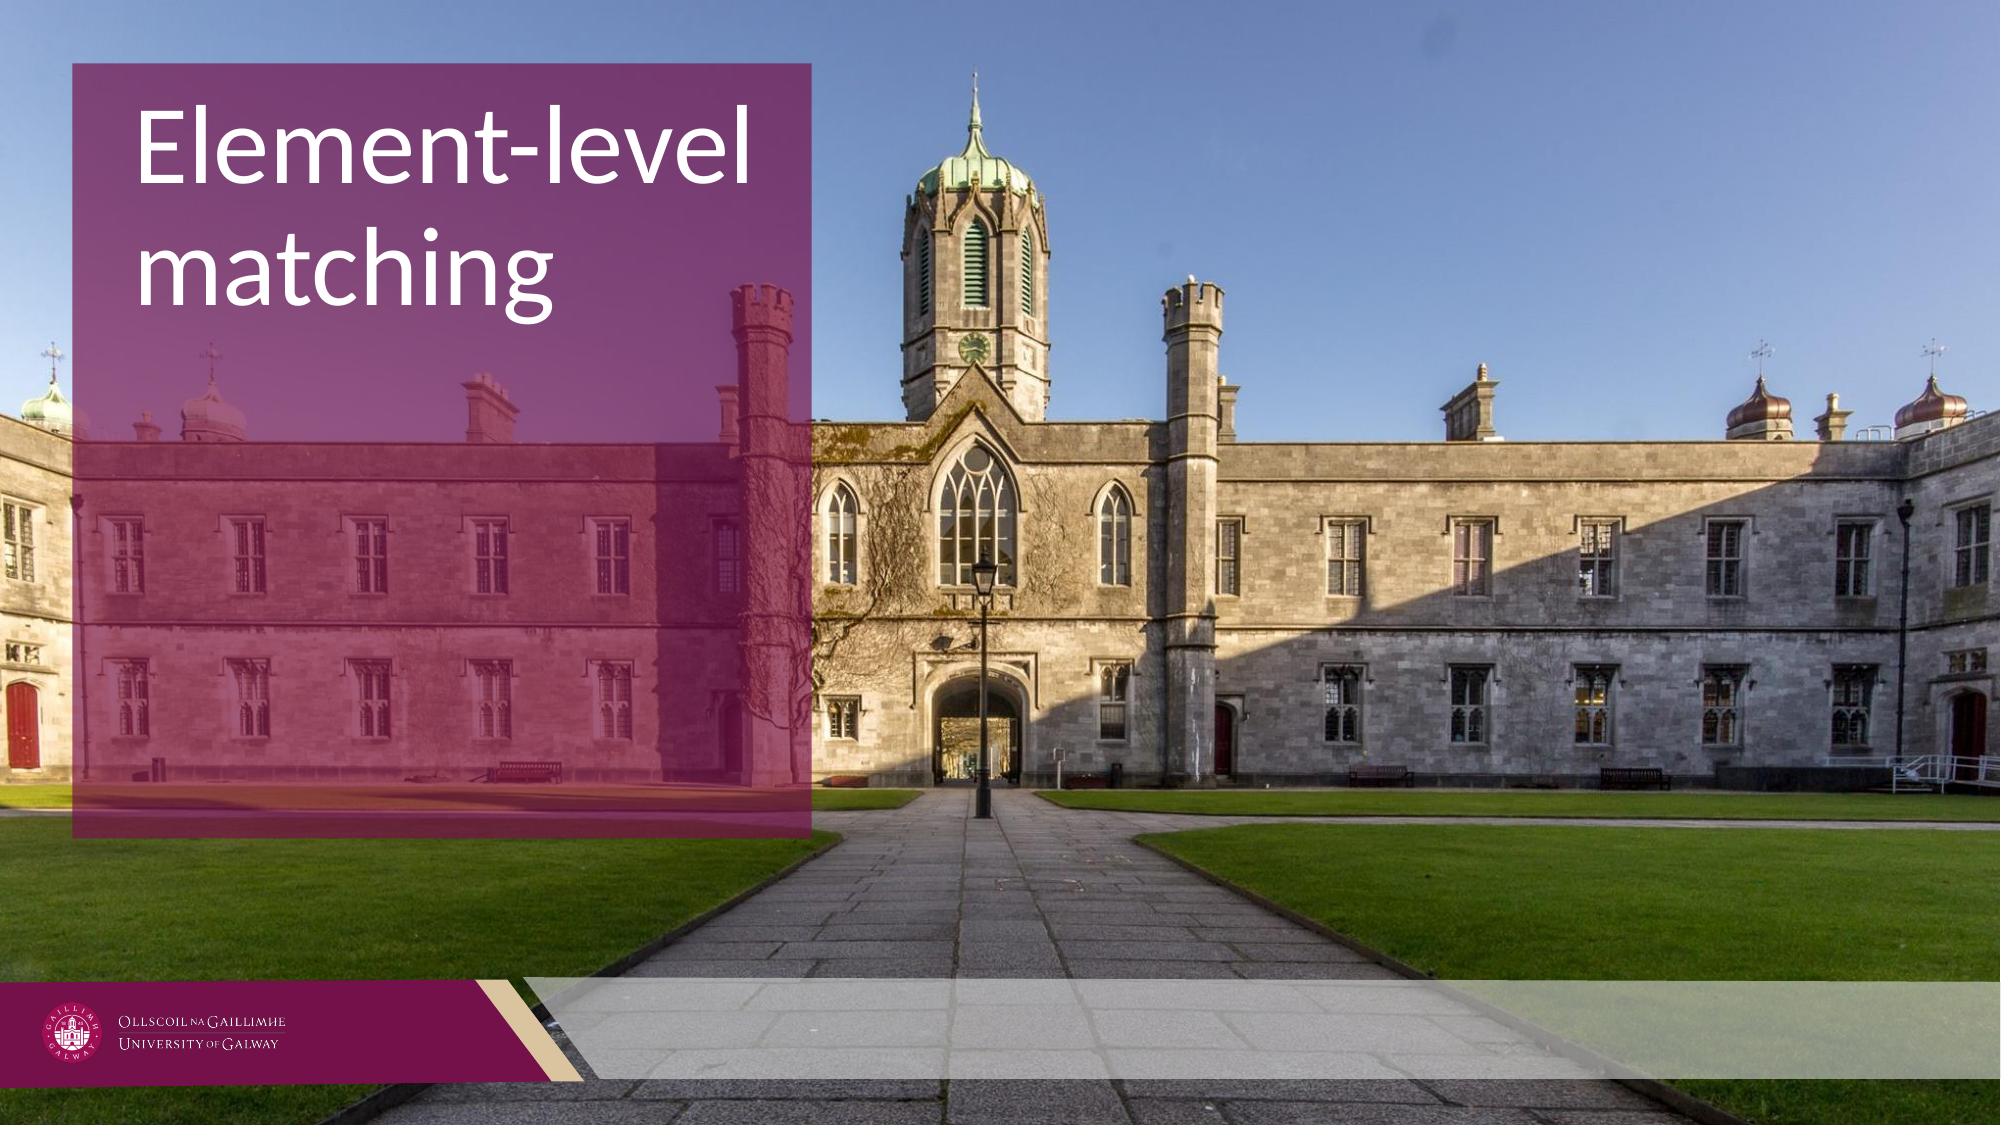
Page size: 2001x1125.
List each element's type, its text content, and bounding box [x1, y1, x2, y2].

picture [0, 0, 2000, 1125]
title Element-level matching [118, 71, 783, 412]
picture [42, 1002, 285, 1063]
